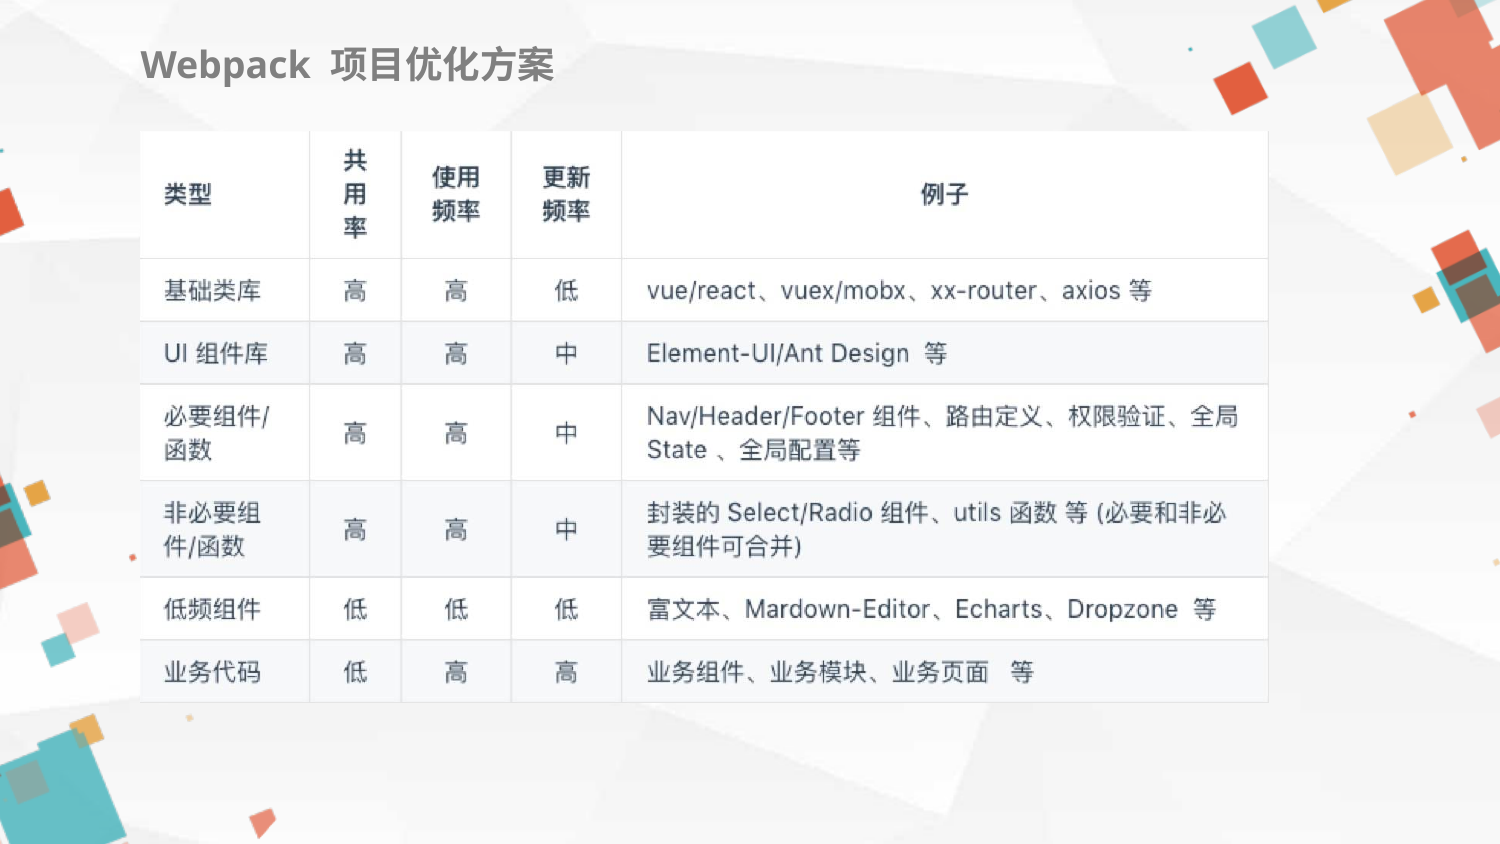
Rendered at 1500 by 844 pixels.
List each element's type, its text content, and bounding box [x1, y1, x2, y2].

picture [0, 0, 1500, 844]
text_box Webpack 项目优化方案 [377, 32, 573, 95]
